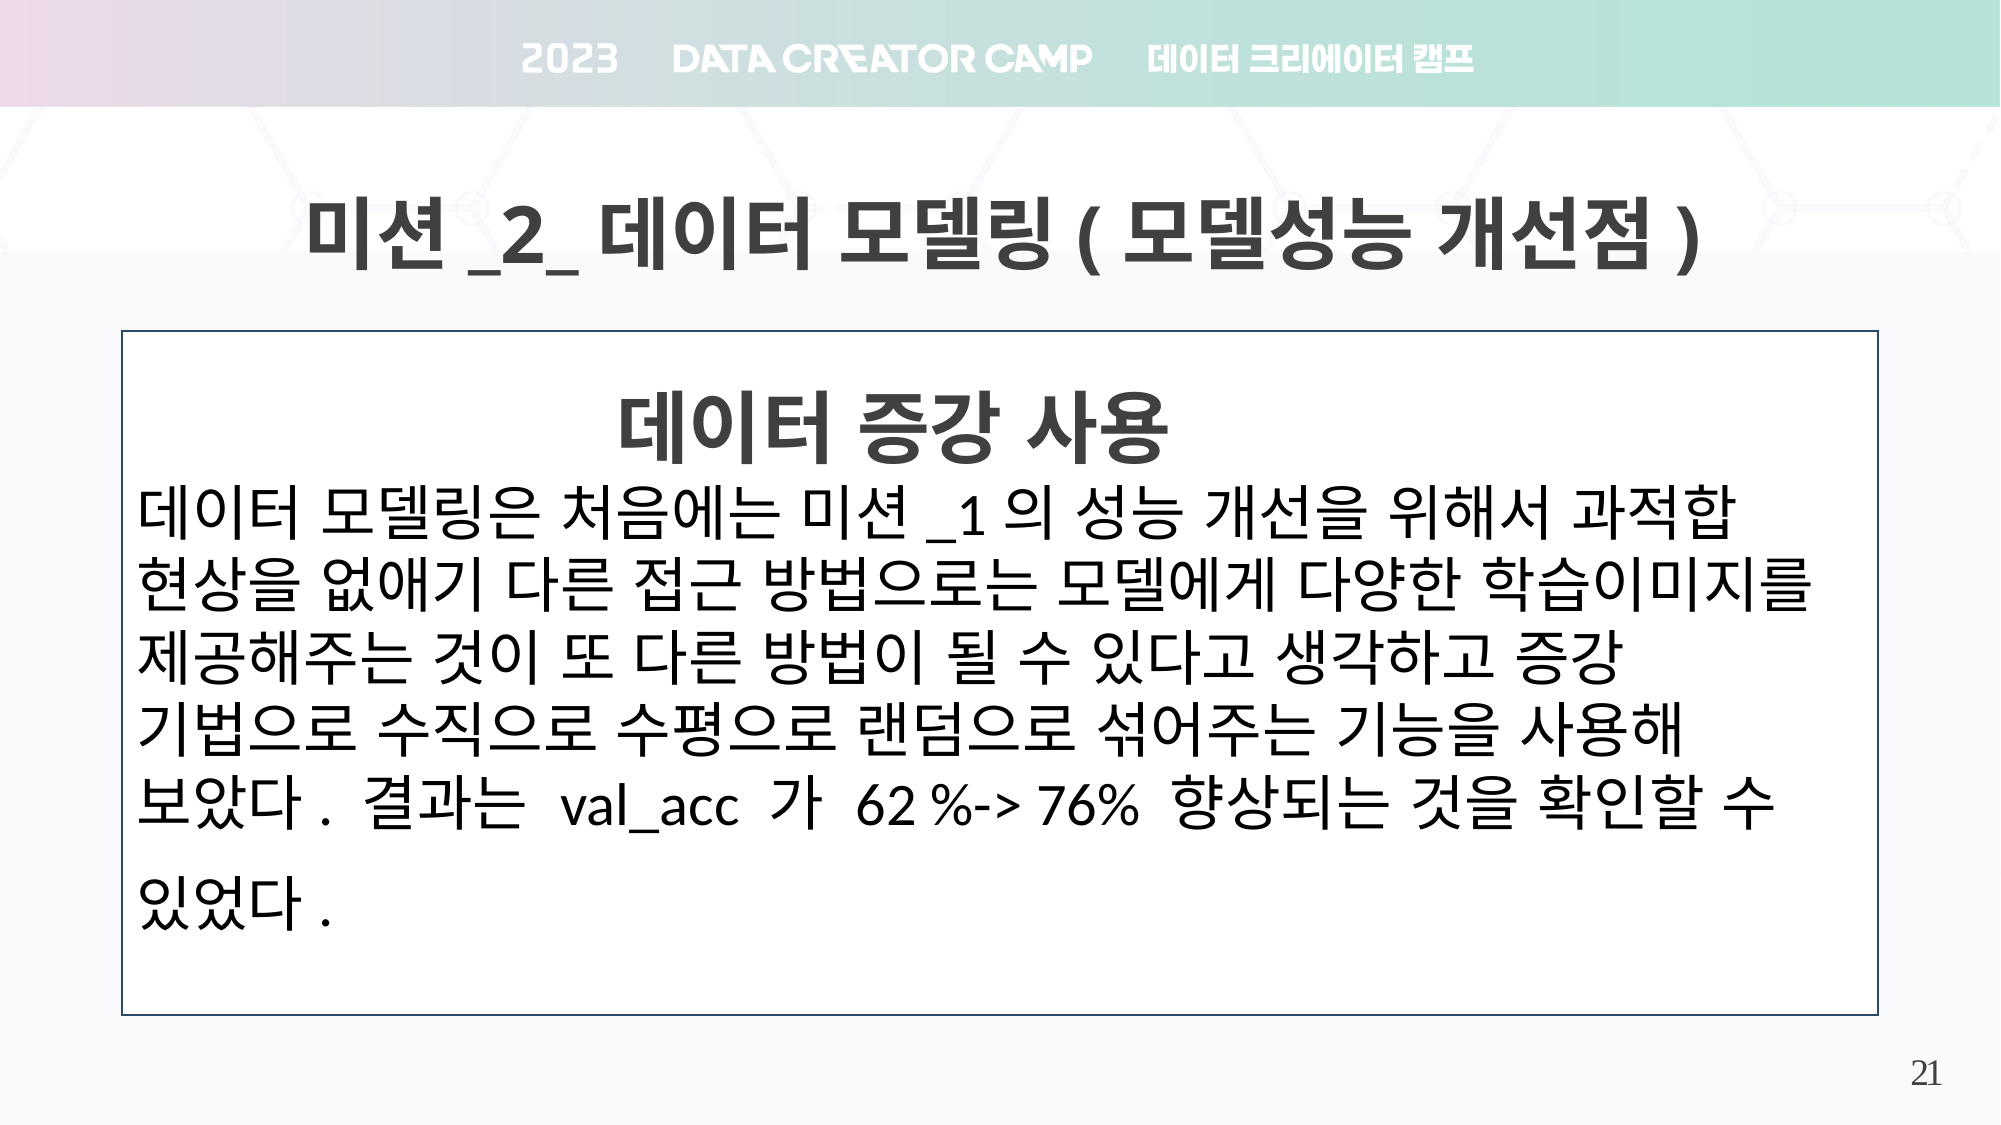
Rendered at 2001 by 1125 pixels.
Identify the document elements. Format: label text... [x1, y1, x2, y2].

picture [0, 0, 2001, 1125]
text_box 데이터 모델링은 처음에는 미션_1의 성능 개선을 위해서 과적합 현상을 없애기 다른 접근 방법으로는 모델에게 다양한 학습이미지를 제공해주는 것이 또 다른 방법이 될 수 있다고 생각하고 증강 기법으로 수직으로 수평으로 랜덤으로 섞어주는 기능을 사용해 보았다. 결과는 val_acc 가 62 %-> 76% 향상되는 것을 확인할 수 있었다. [121, 331, 1879, 1016]
text_box 미션_2_데이터 모델링(모델성능 개선점) [131, 129, 1866, 290]
slide_number 15 [1700, 924, 1963, 1103]
text_box 데이터 증강 사용 [132, 323, 1867, 485]
